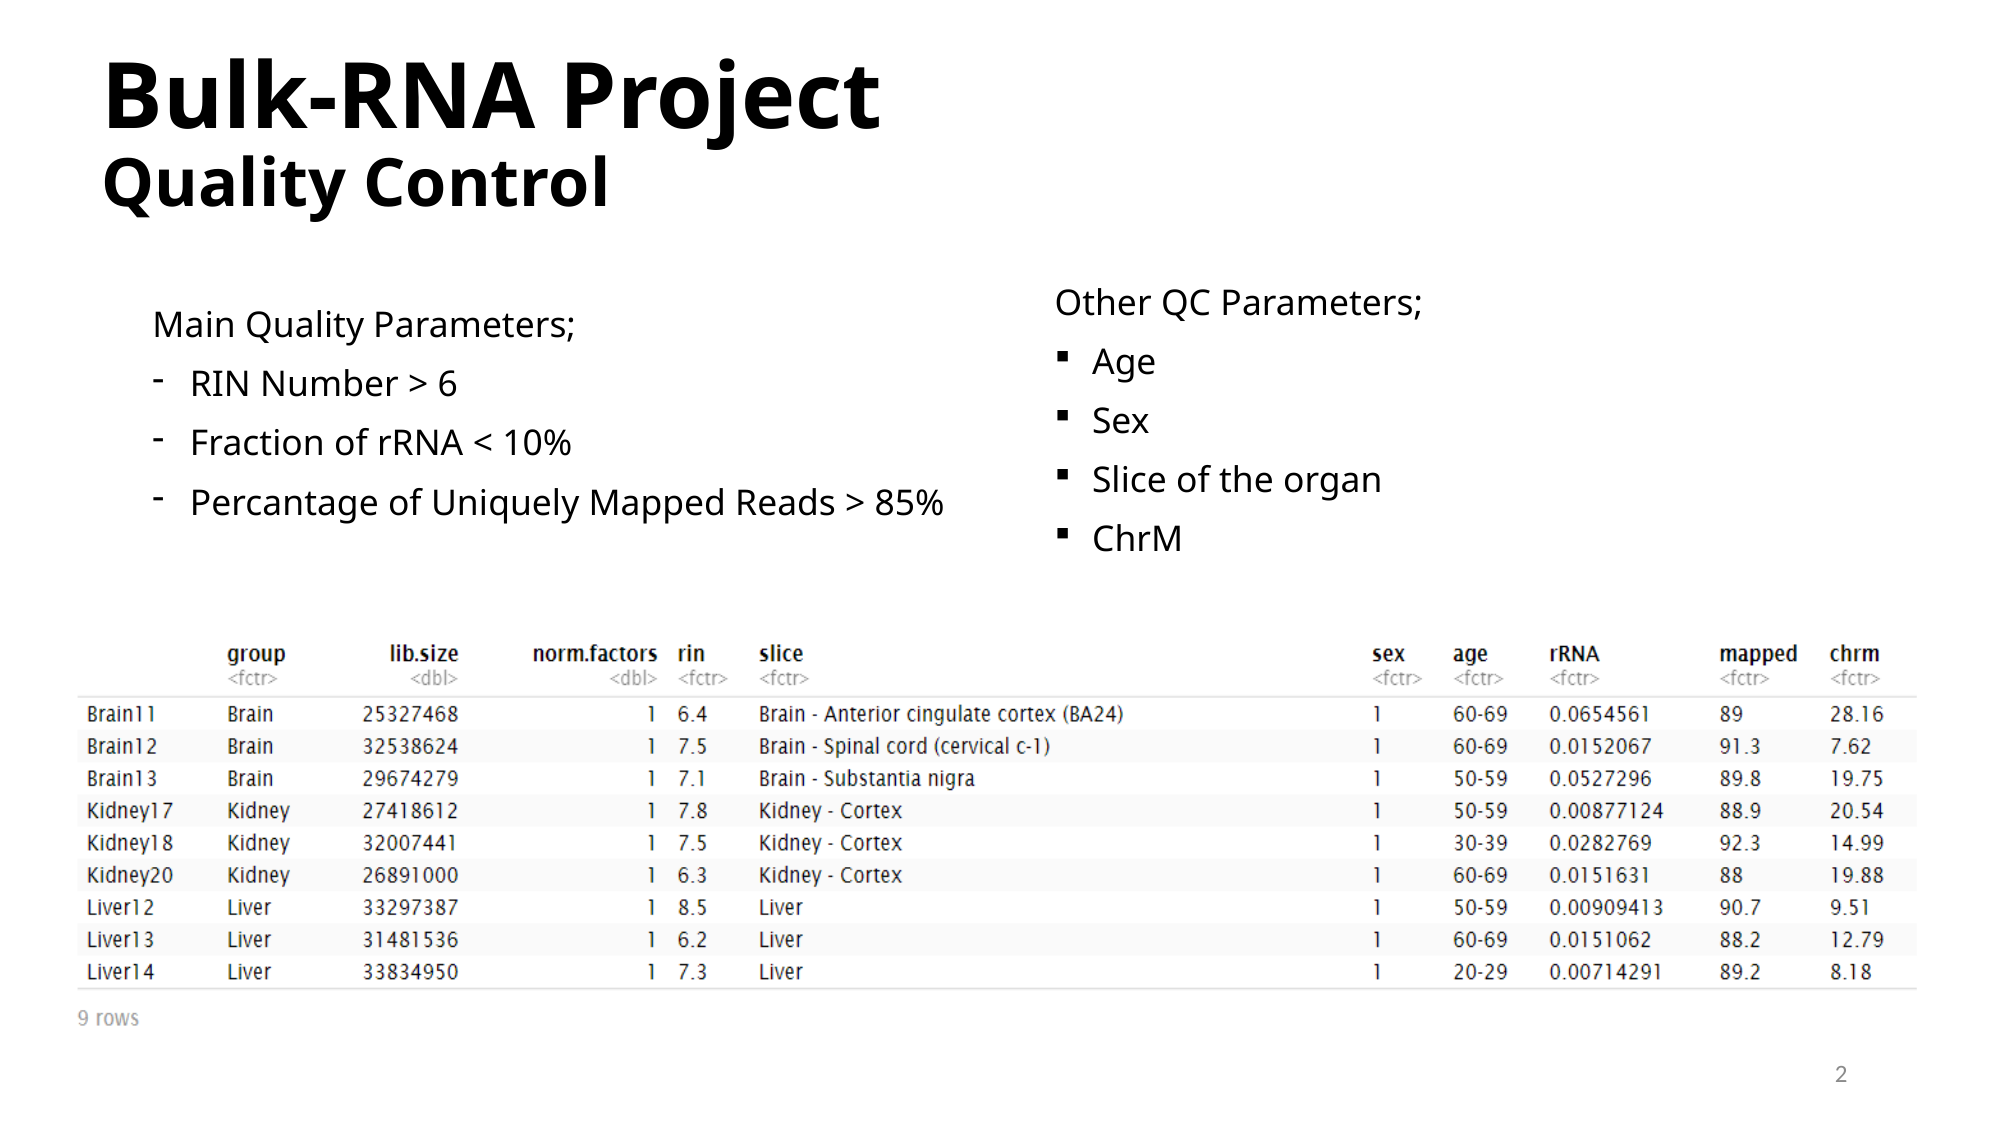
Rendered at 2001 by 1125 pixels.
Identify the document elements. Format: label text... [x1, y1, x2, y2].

title Bulk-RNA Project Quality Control [86, 26, 1812, 244]
slide_number 1 [1412, 1045, 1863, 1103]
list Main Quality Parameters; RIN Number > 6 Fraction of rRNA < 10% Percantage of Uniquely Mapped Reads > 85% [137, 299, 988, 625]
picture [56, 625, 1940, 1045]
list Other QC Parameters; Age Sex Slice of the organ ChrM [1039, 277, 1816, 625]
